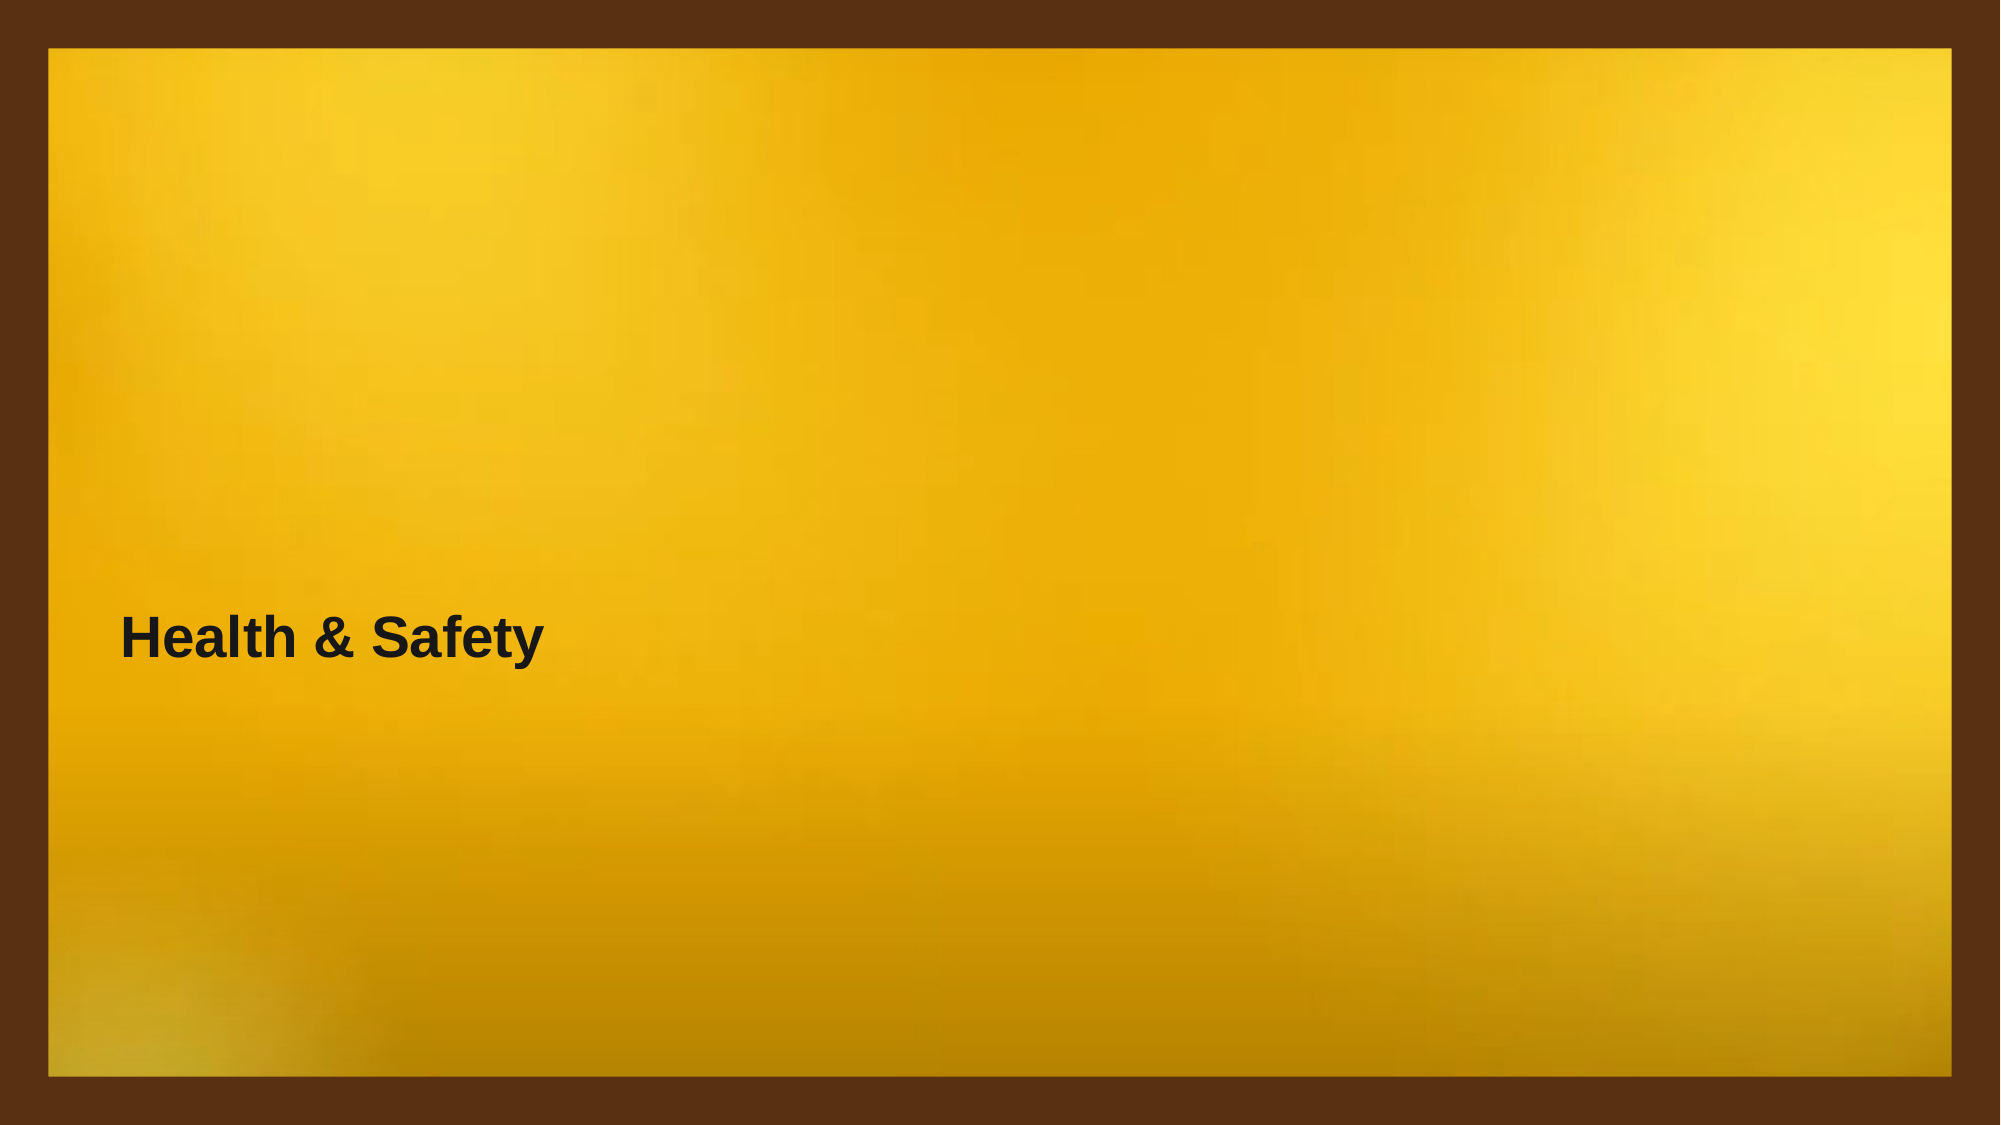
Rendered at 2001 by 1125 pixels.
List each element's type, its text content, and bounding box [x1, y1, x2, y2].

picture [49, 49, 1951, 1075]
text_box Health & Safety [103, 596, 563, 669]
text_box [0, 0, 2000, 1125]
